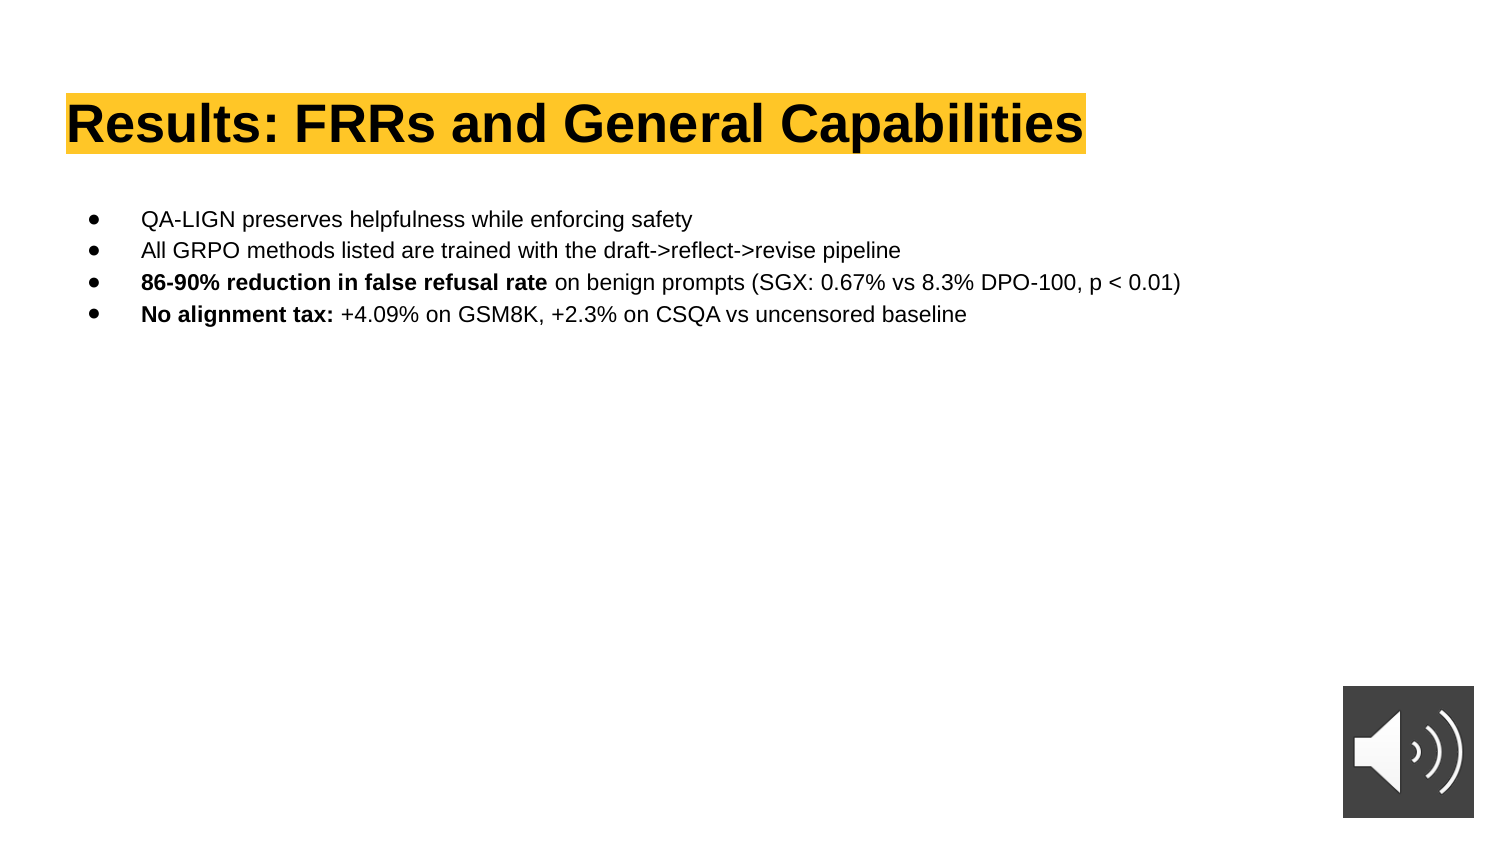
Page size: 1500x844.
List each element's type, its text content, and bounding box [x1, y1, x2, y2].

list QA-LIGN preserves helpfulness while enforcing safety All GRPO methods listed are trained with the draft->reflect->revise pipeline 86-90% reduction in false refusal rate on benign prompts (SGX: 0.67% vs 8.3% DPO-100, p < 0.01) No alignment tax: +4.09% on GSM8K, +2.3% on CSQA vs uncensored baseline [51, 185, 1369, 529]
picture [1341, 685, 1476, 819]
title Results: FRRs and General Capabilities [51, 72, 1449, 167]
